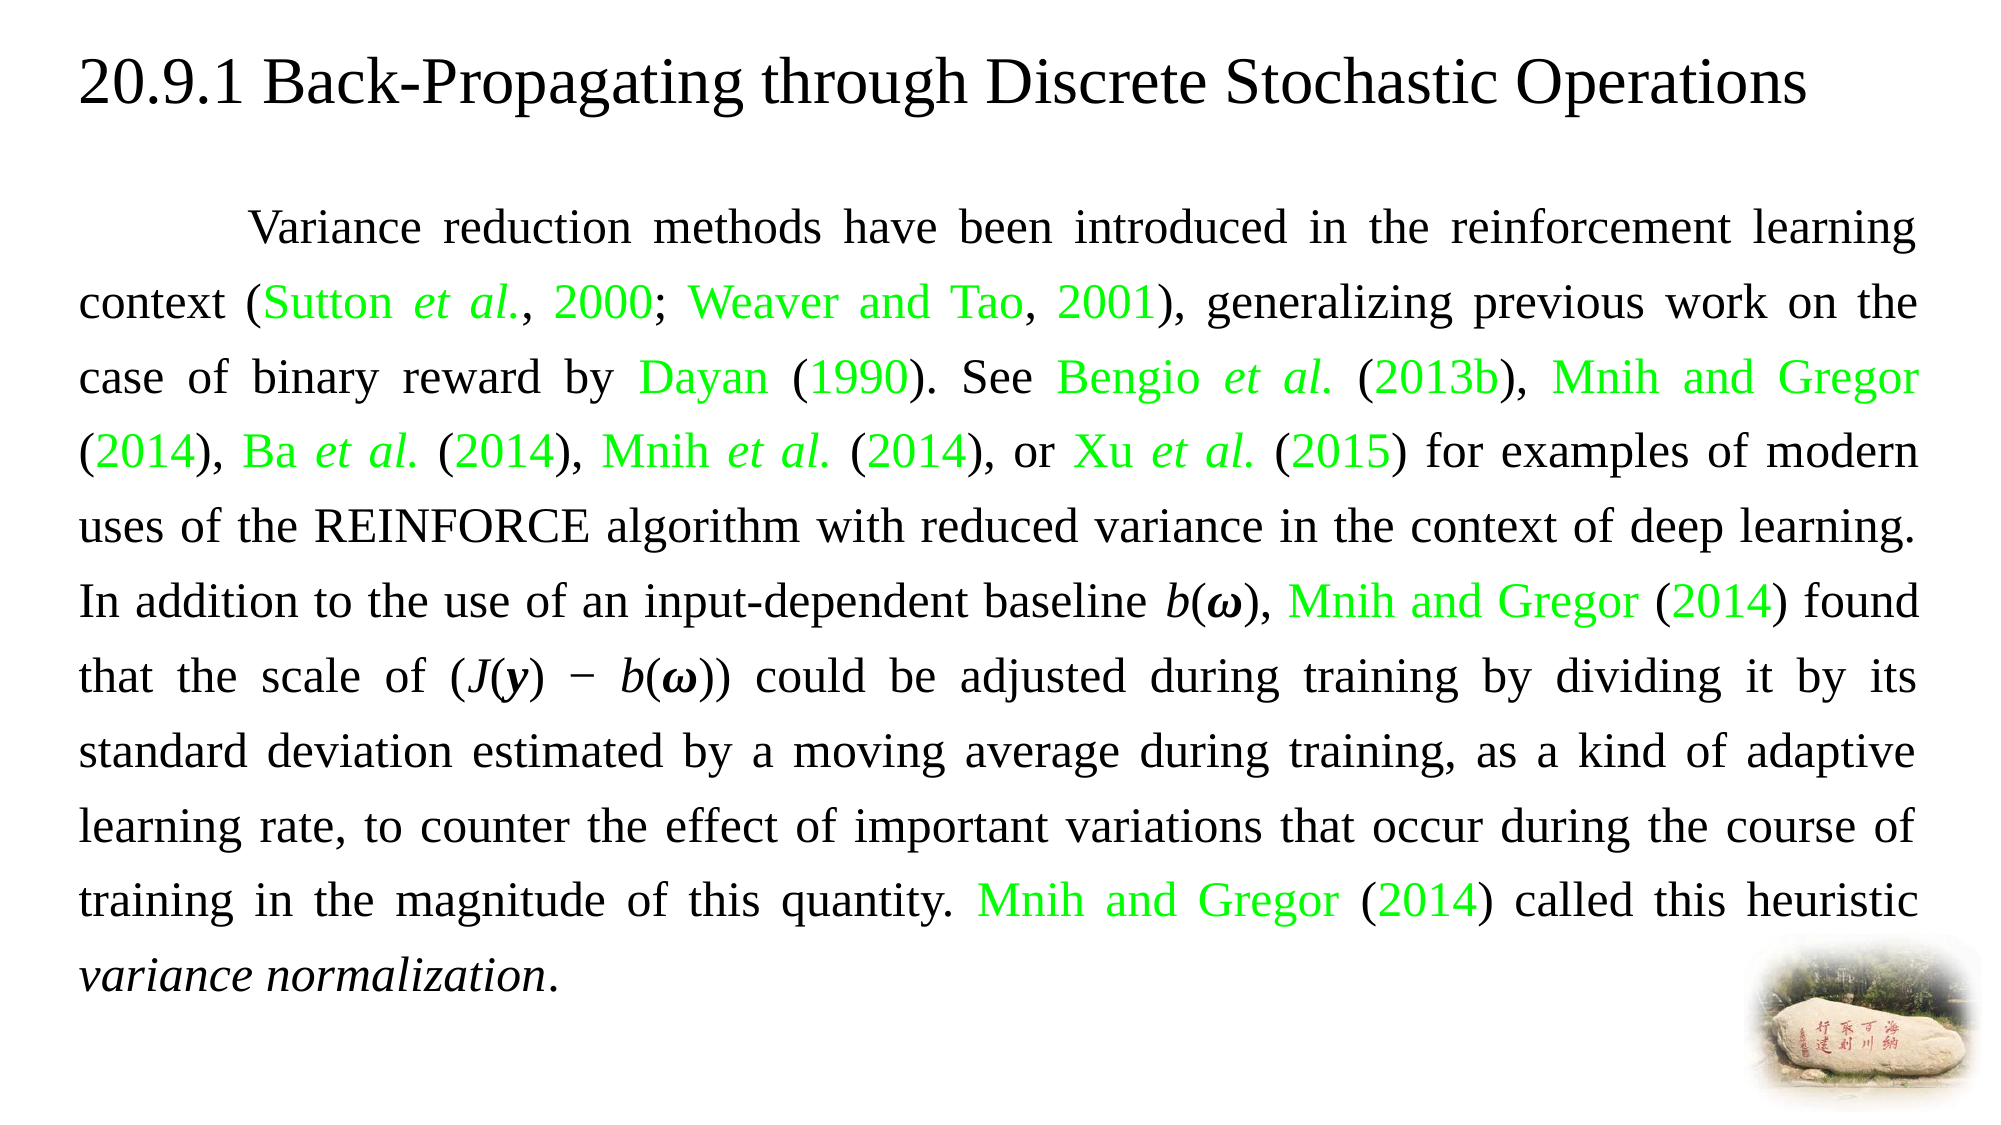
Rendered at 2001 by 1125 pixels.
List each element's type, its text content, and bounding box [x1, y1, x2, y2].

picture [1744, 930, 1985, 1112]
list Variance reduction methods have been introduced in the reinforcement learning context (Sutton et al., 2000; Weaver and Tao, 2001), generalizing previous work on the case of binary reward by Dayan (1990). See Bengio et al. (2013b), Mnih and Gregor (2014), Ba et al. (2014), Mnih et al. (2014), or Xu et al. (2015) for examples of modern uses of the REINFORCE algorithm with reduced variance in the context of deep learning. In addition to the use of an input-dependent baseline b(ω), Mnih and Gregor (2014) found that the scale of (J(y) − b(ω)) could be adjusted during training by dividing it by its standard deviation estimated by a moving average during training, as a kind of adaptive learning rate, to counter the effect of important variations that occur during the course of training in the magnitude of this quantity. Mnih and Gregor (2014) called this heuristic variance normalization. [63, 171, 1936, 1014]
text_box 20.9.1 Back-Propagating through Discrete Stochastic Operations [63, 21, 1839, 142]
